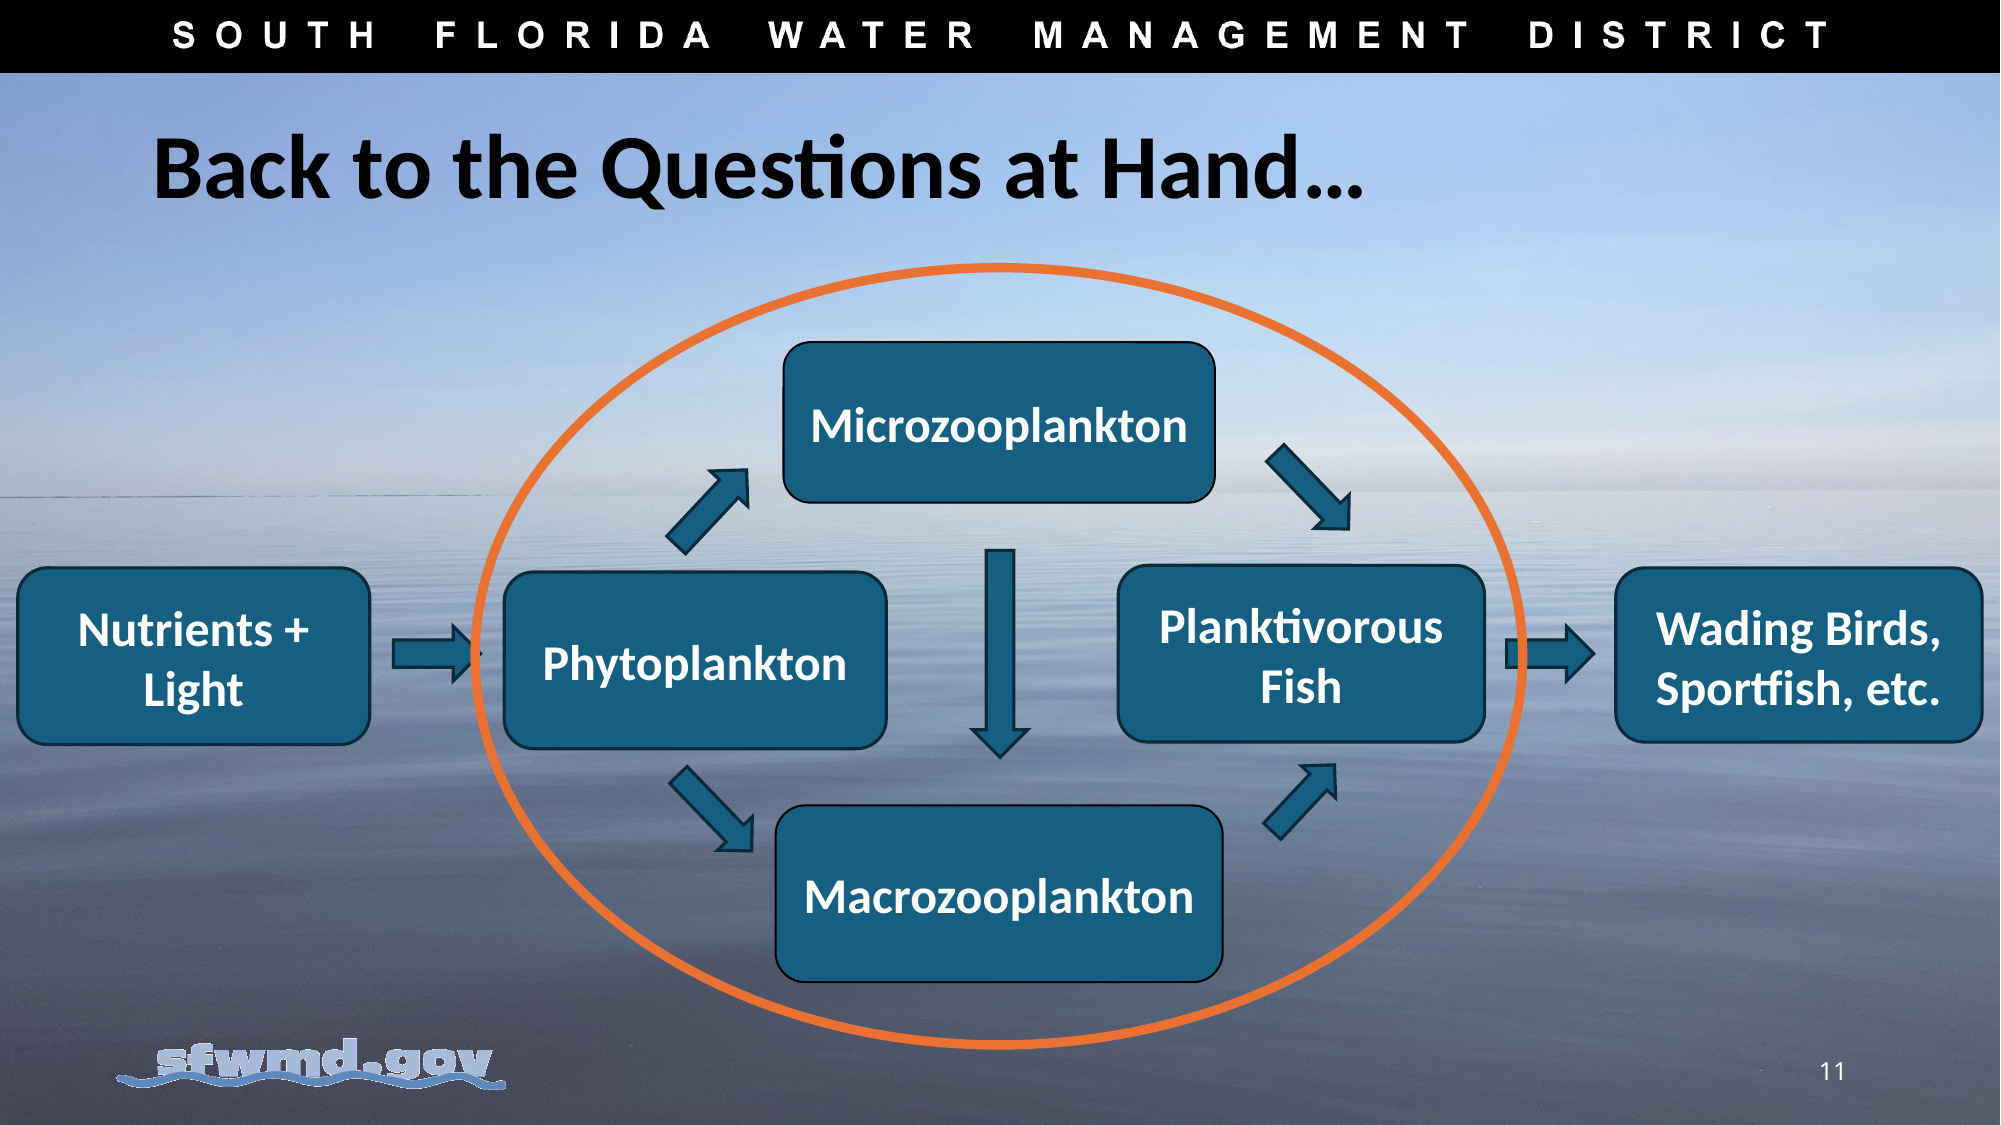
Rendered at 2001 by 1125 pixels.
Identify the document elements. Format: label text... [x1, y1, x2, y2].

slide_number 11 [1412, 1042, 1863, 1103]
picture [116, 1038, 506, 1091]
text_box [1524, 622, 1596, 685]
text_box Wading Birds, Sportfish, etc. [1614, 566, 1984, 744]
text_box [17, 341, 1485, 983]
text_box [711, 983, 1287, 1047]
picture [0, 0, 2000, 74]
text_box [689, 266, 1309, 341]
title Back to the Questions at Hand… [137, 74, 1863, 278]
title Phytoplankton [0, 74, 2000, 1125]
text_box [1485, 508, 1525, 805]
